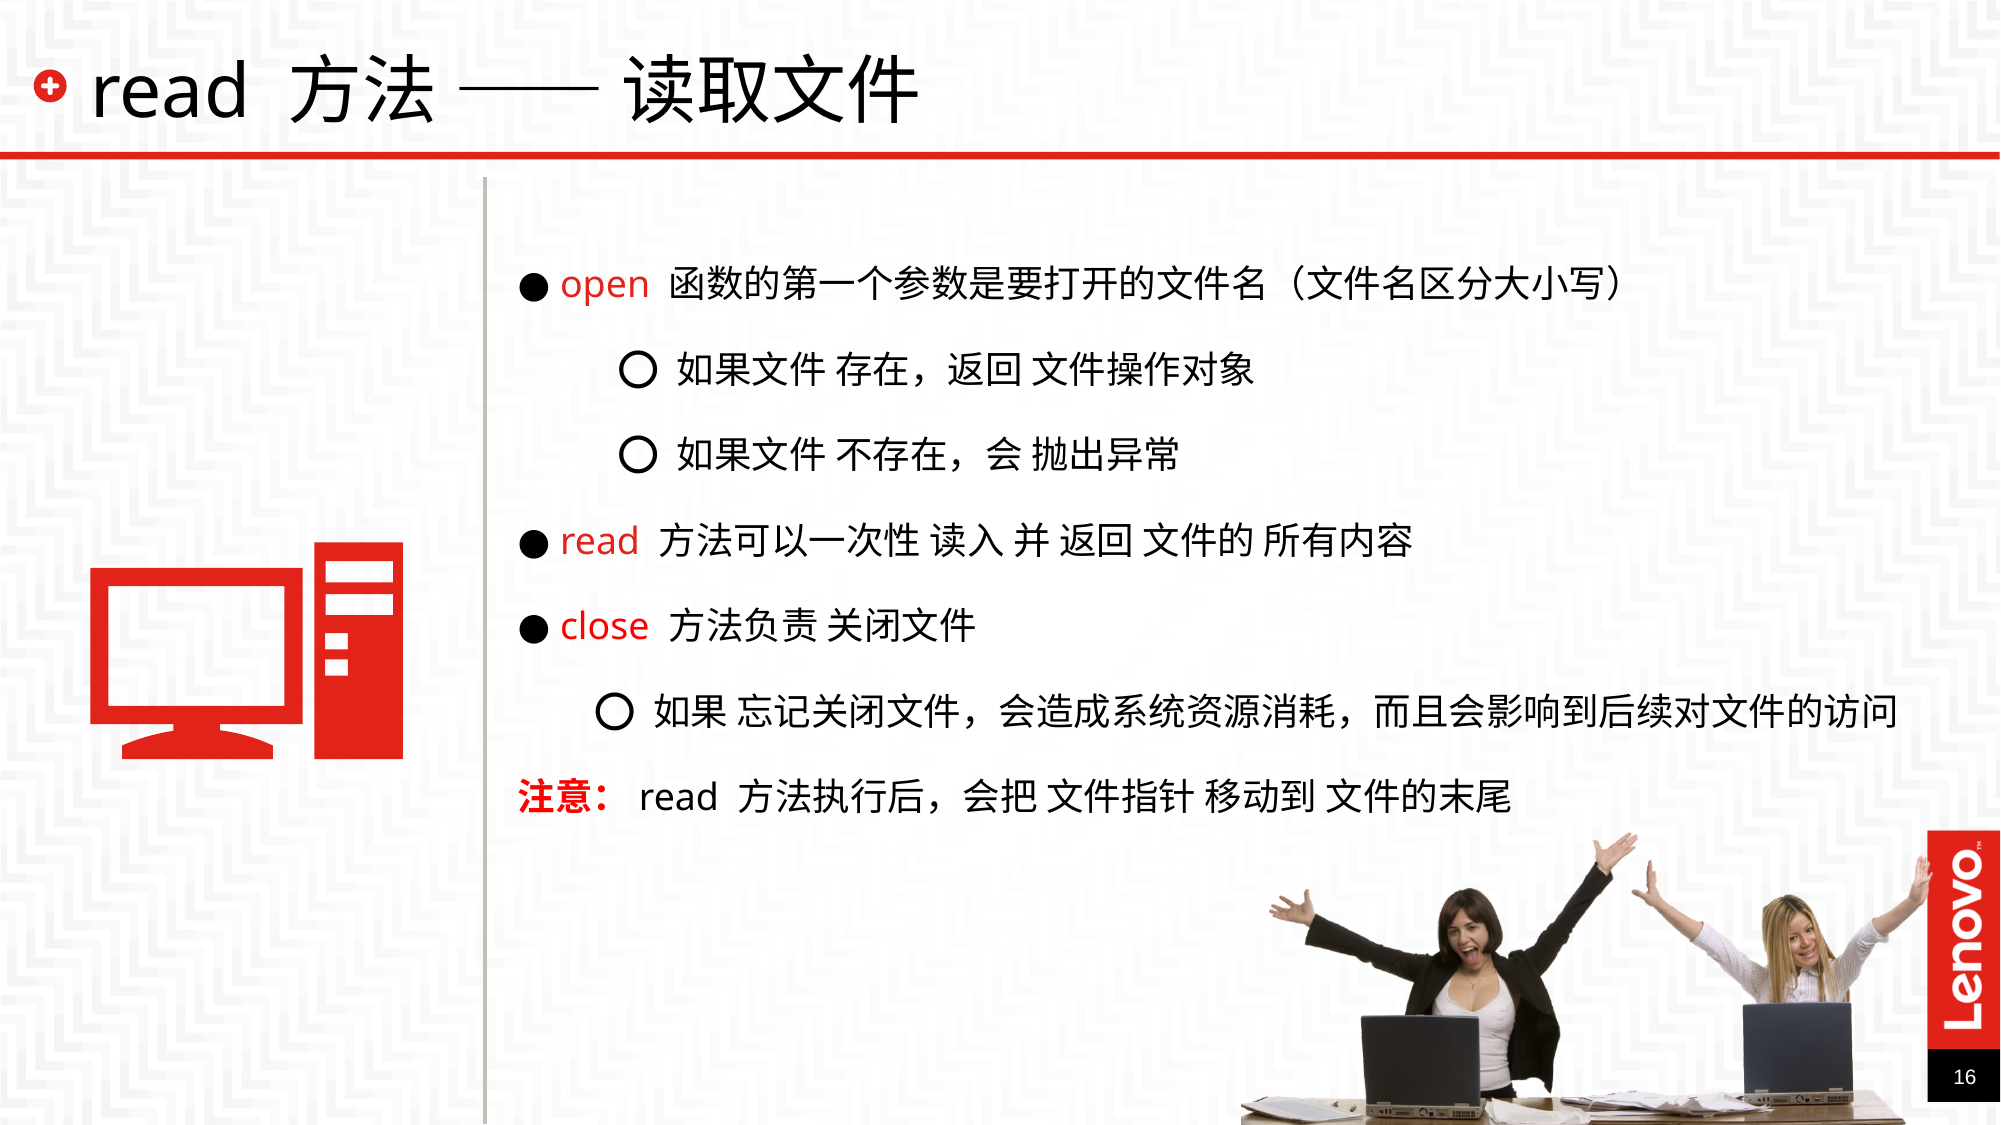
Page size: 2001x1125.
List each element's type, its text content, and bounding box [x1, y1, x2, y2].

text_box [314, 542, 403, 760]
text_box ● open 函数的第一个参数是要打开的文件名（文件名区分大小写） ⭕ 如果文件 存在，返回 文件操作对象 ⭕ 如果文件 不存在，会 抛出异常 ● read 方法可以一次性 读入 并 返回 文件的 所有内容 ● close 方法负责 关闭文件 ⭕ 如果 忘记关闭文件，会造成系统资源消耗，而且会影响到后续对文件的访问 注意：read 方法执行后，会把 文件指针 移动到 文件的末尾 [502, 212, 1966, 826]
picture [0, 0, 2001, 1125]
text_box [0, 150, 2000, 161]
text_box [90, 567, 303, 760]
text_box read 方法 —— 读取文件 [90, 44, 1908, 131]
